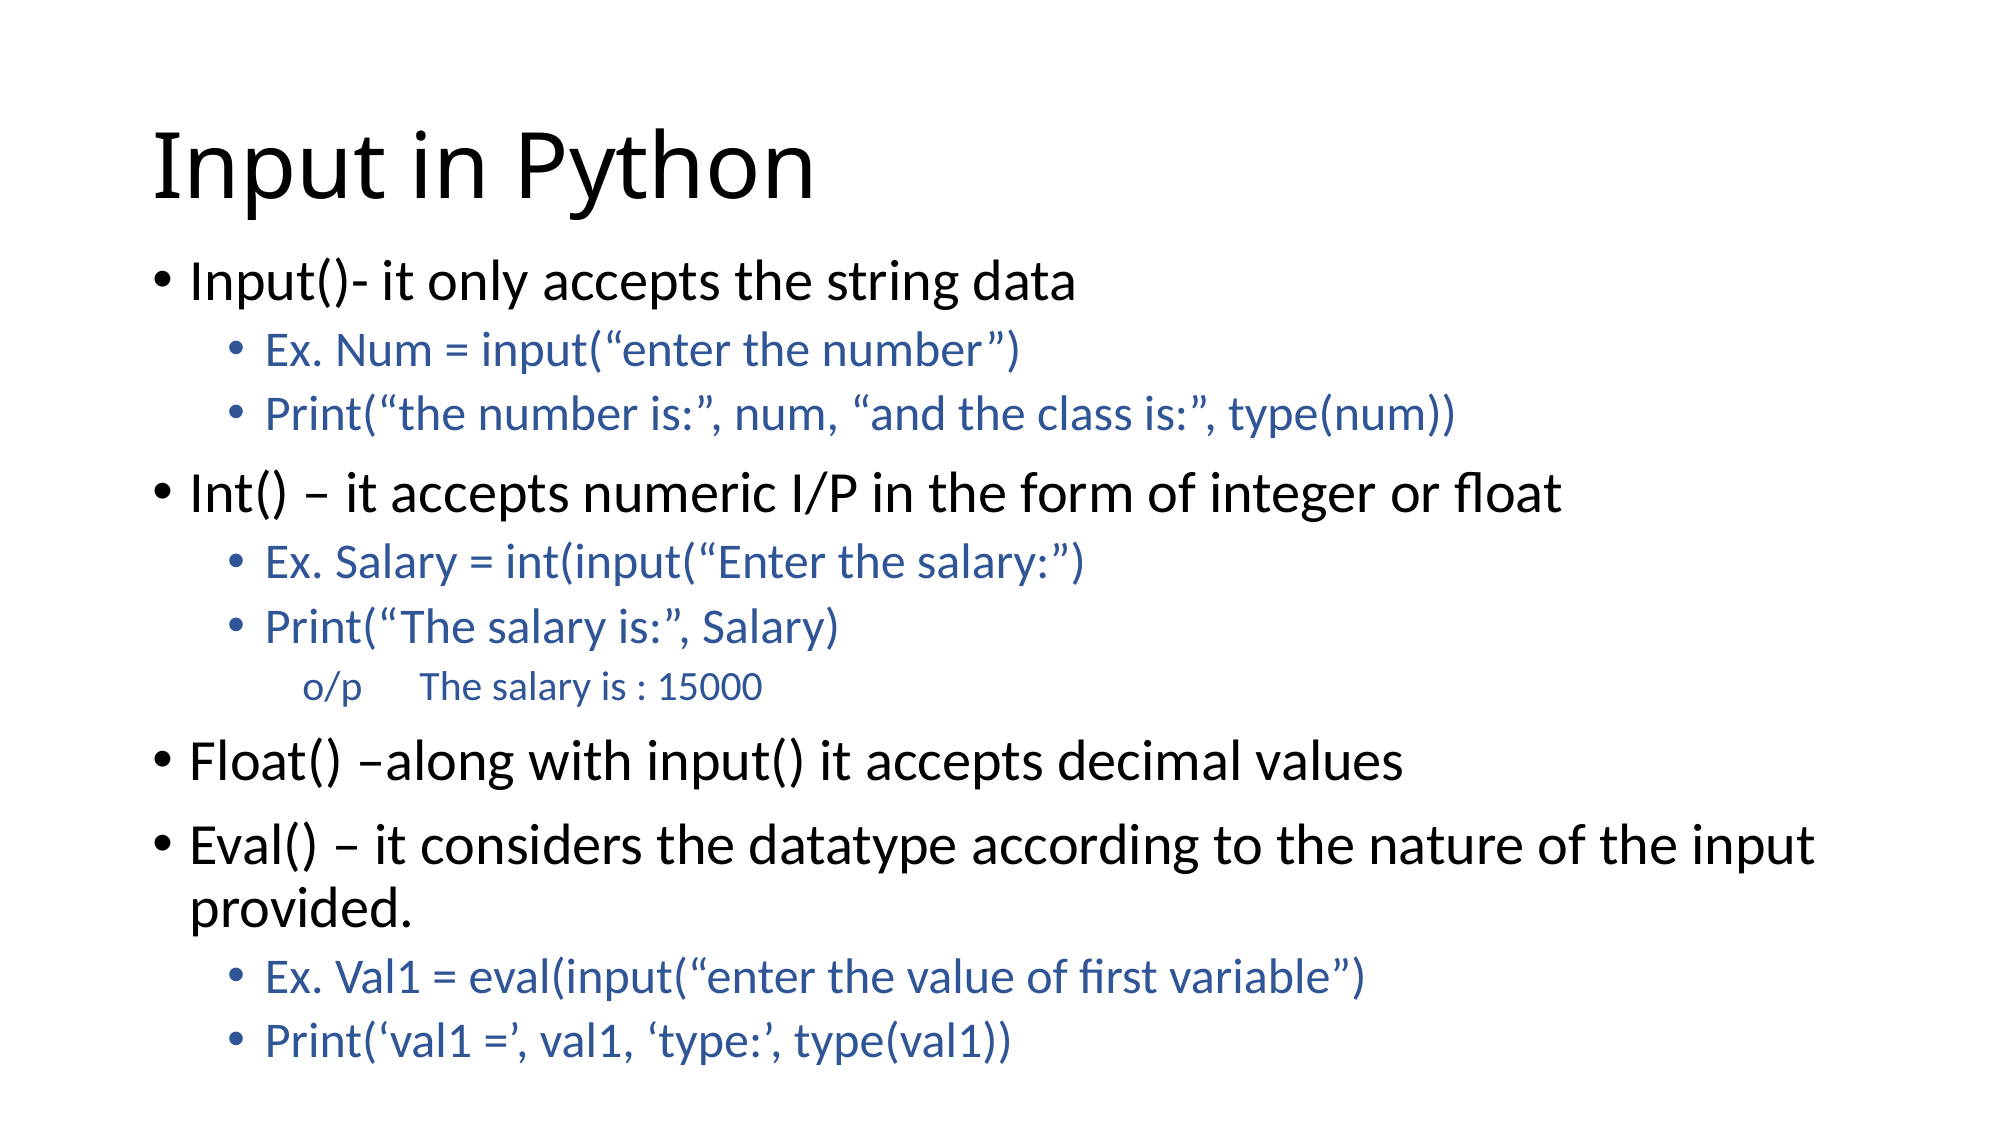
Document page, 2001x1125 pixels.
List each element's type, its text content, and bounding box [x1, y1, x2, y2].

title Input in Python [137, 59, 1863, 242]
list Input()- it only accepts the string data Ex. Num = input(“enter the number”) Print(“the number is:”, num, “and the class is:”, type(num)) Int() – it accepts numeric I/P in the form of integer or float Ex. Salary = int(input(“Enter the salary:”) Print(“The salary is:”, Salary) o/p The salary is : 15000 Float() –along with input() it accepts decimal values Eval() – it considers the datatype according to the nature of the input provided. Ex. Val1 = eval(input(“enter the value of first variable”) Print(‘val1 =’, val1, ‘type:’, type(val1)) [137, 242, 1863, 1089]
